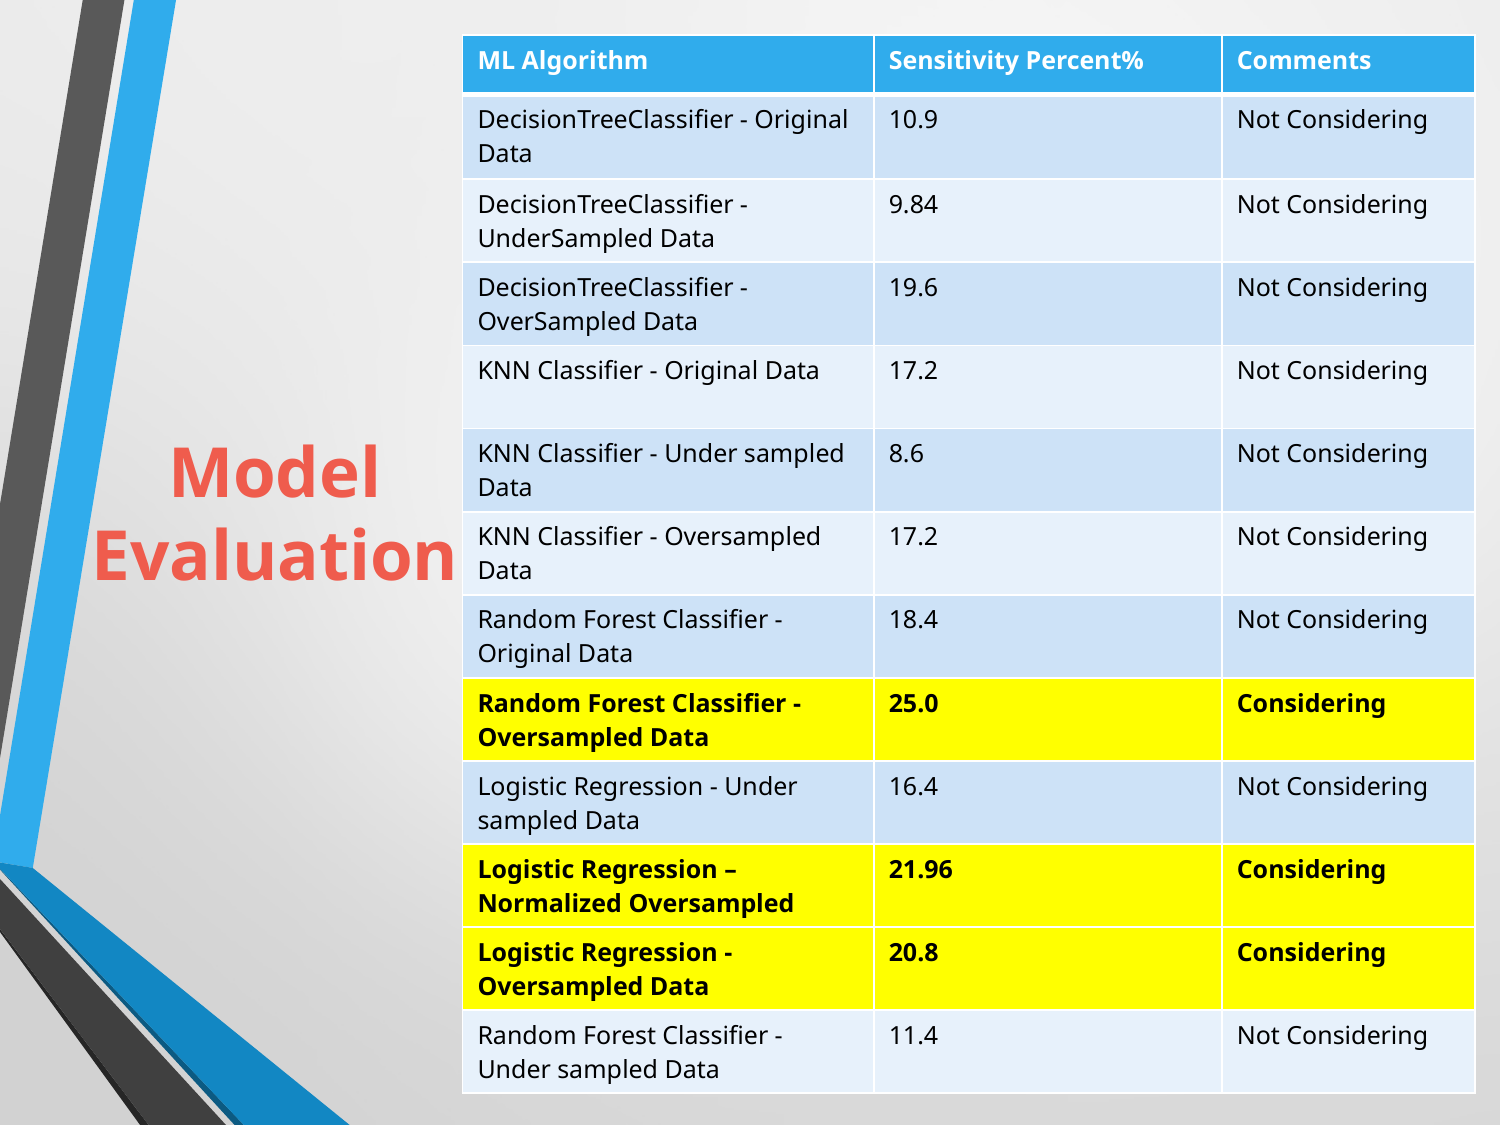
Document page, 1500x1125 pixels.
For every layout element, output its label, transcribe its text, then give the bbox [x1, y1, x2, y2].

table_cell Random Forest Classifier - Original Data [463, 596, 873, 677]
table_cell KNN Classifier - Oversampled Data [463, 513, 873, 594]
table_cell Not Considering [1223, 1011, 1474, 1092]
table_cell Considering [1223, 679, 1474, 760]
table_header Sensitivity Percent% [875, 36, 1221, 92]
table_cell KNN Classifier - Original Data [463, 346, 873, 428]
table_cell 10.9 [875, 97, 1221, 178]
table_cell Not Considering [1223, 97, 1474, 178]
table_cell Not Considering [1223, 180, 1474, 261]
table_cell 20.8 [875, 928, 1221, 1009]
table_cell 9.84 [875, 180, 1221, 261]
table_cell 11.4 [875, 1011, 1221, 1092]
table_cell 17.2 [875, 513, 1221, 594]
table_cell 18.4 [875, 596, 1221, 677]
table_cell Not Considering [1223, 513, 1474, 594]
table_cell KNN Classifier - Under sampled Data [463, 429, 873, 511]
table_cell Considering [1223, 928, 1474, 1009]
table_cell 17.2 [875, 346, 1221, 428]
table_cell 21.96 [875, 845, 1221, 926]
table_cell DecisionTreeClassifier - OverSampled Data [463, 263, 873, 345]
table_cell DecisionTreeClassifier - UnderSampled Data [463, 180, 873, 261]
table_header Comments [1223, 36, 1474, 92]
table_cell Considering [1223, 845, 1474, 926]
table_cell Not Considering [1223, 762, 1474, 843]
table_cell 16.4 [875, 762, 1221, 843]
table_header ML Algorithm [463, 36, 873, 92]
table_cell Not Considering [1223, 429, 1474, 511]
table_cell 19.6 [875, 263, 1221, 345]
table_cell Not Considering [1223, 346, 1474, 428]
table_cell Random Forest Classifier - Under sampled Data [463, 1011, 873, 1092]
table_cell 25.0 [875, 679, 1221, 760]
table_cell Logistic Regression - Oversampled Data [463, 928, 873, 1009]
table_cell Not Considering [1223, 263, 1474, 345]
table_cell DecisionTreeClassifier - Original Data [463, 97, 873, 178]
table_cell Logistic Regression - Under sampled Data [463, 762, 873, 843]
title Model Evaluation [75, 399, 462, 624]
table_cell Logistic Regression – Normalized Oversampled [463, 845, 873, 926]
table_cell Not Considering [1223, 596, 1474, 677]
table_cell 8.6 [875, 429, 1221, 511]
table_cell Random Forest Classifier - Oversampled Data [463, 679, 873, 760]
